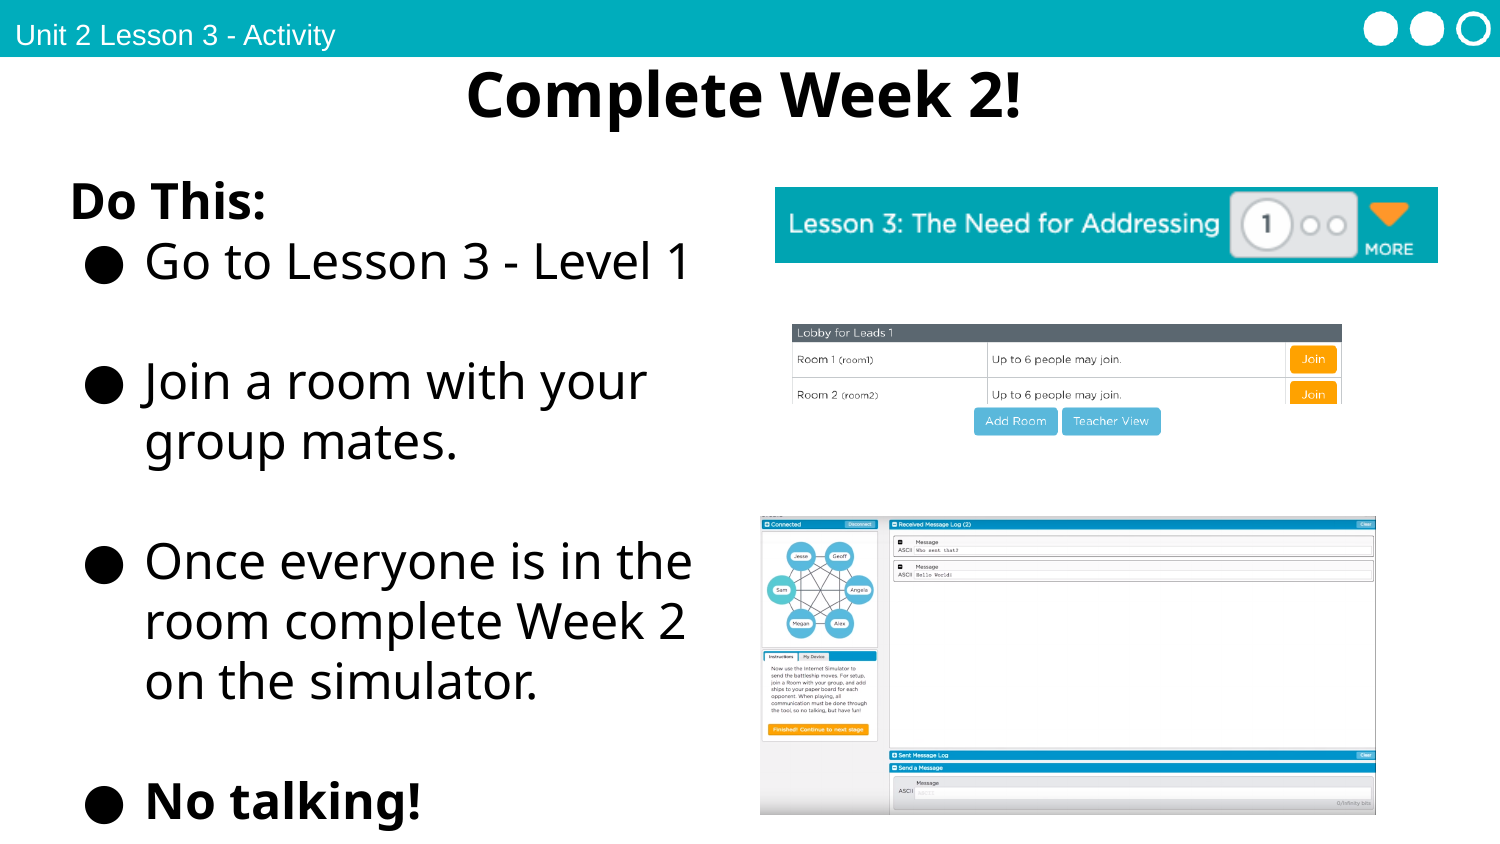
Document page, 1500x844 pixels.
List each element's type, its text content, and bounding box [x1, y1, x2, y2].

picture [0, 0, 1500, 844]
text_box Do This: Go to Lesson 3 - Level 1 Join a room with your group mates. Once everyone is in the room complete Week 2 on the simulator. No talking! [54, 154, 750, 760]
text_box Complete Week 2! [99, 39, 1390, 163]
text_box Unit 2 Lesson 3 - Activity [0, 0, 750, 58]
